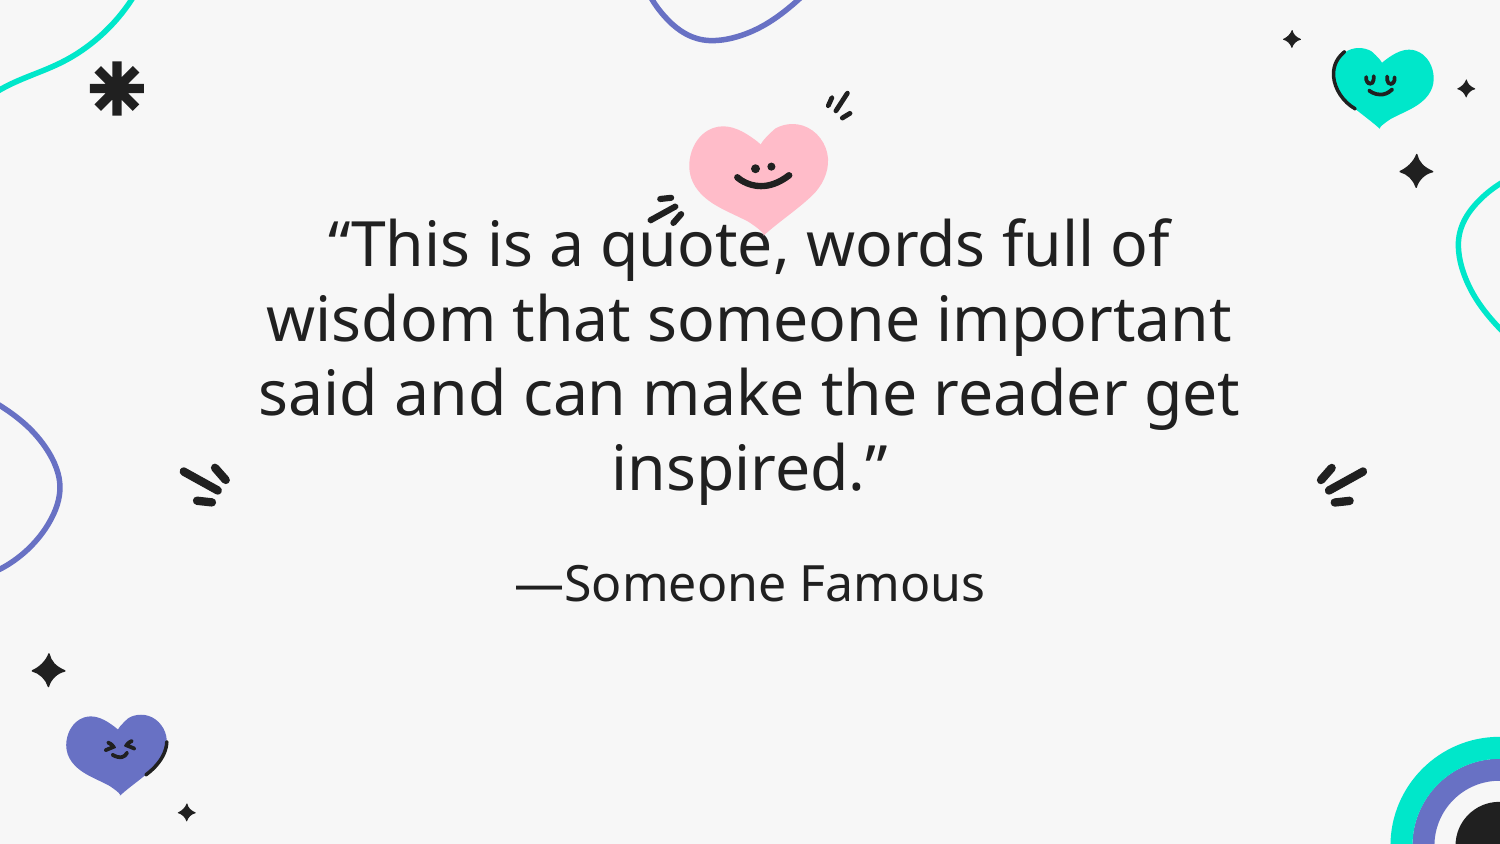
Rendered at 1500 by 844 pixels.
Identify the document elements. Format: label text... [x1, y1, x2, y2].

subtitle “This is a quote, words full of wisdom that someone important said and can make the reader get inspired.” [201, 275, 1299, 519]
title —Someone Famous [392, 536, 1108, 624]
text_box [646, 90, 854, 237]
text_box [178, 463, 231, 507]
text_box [1315, 463, 1368, 507]
